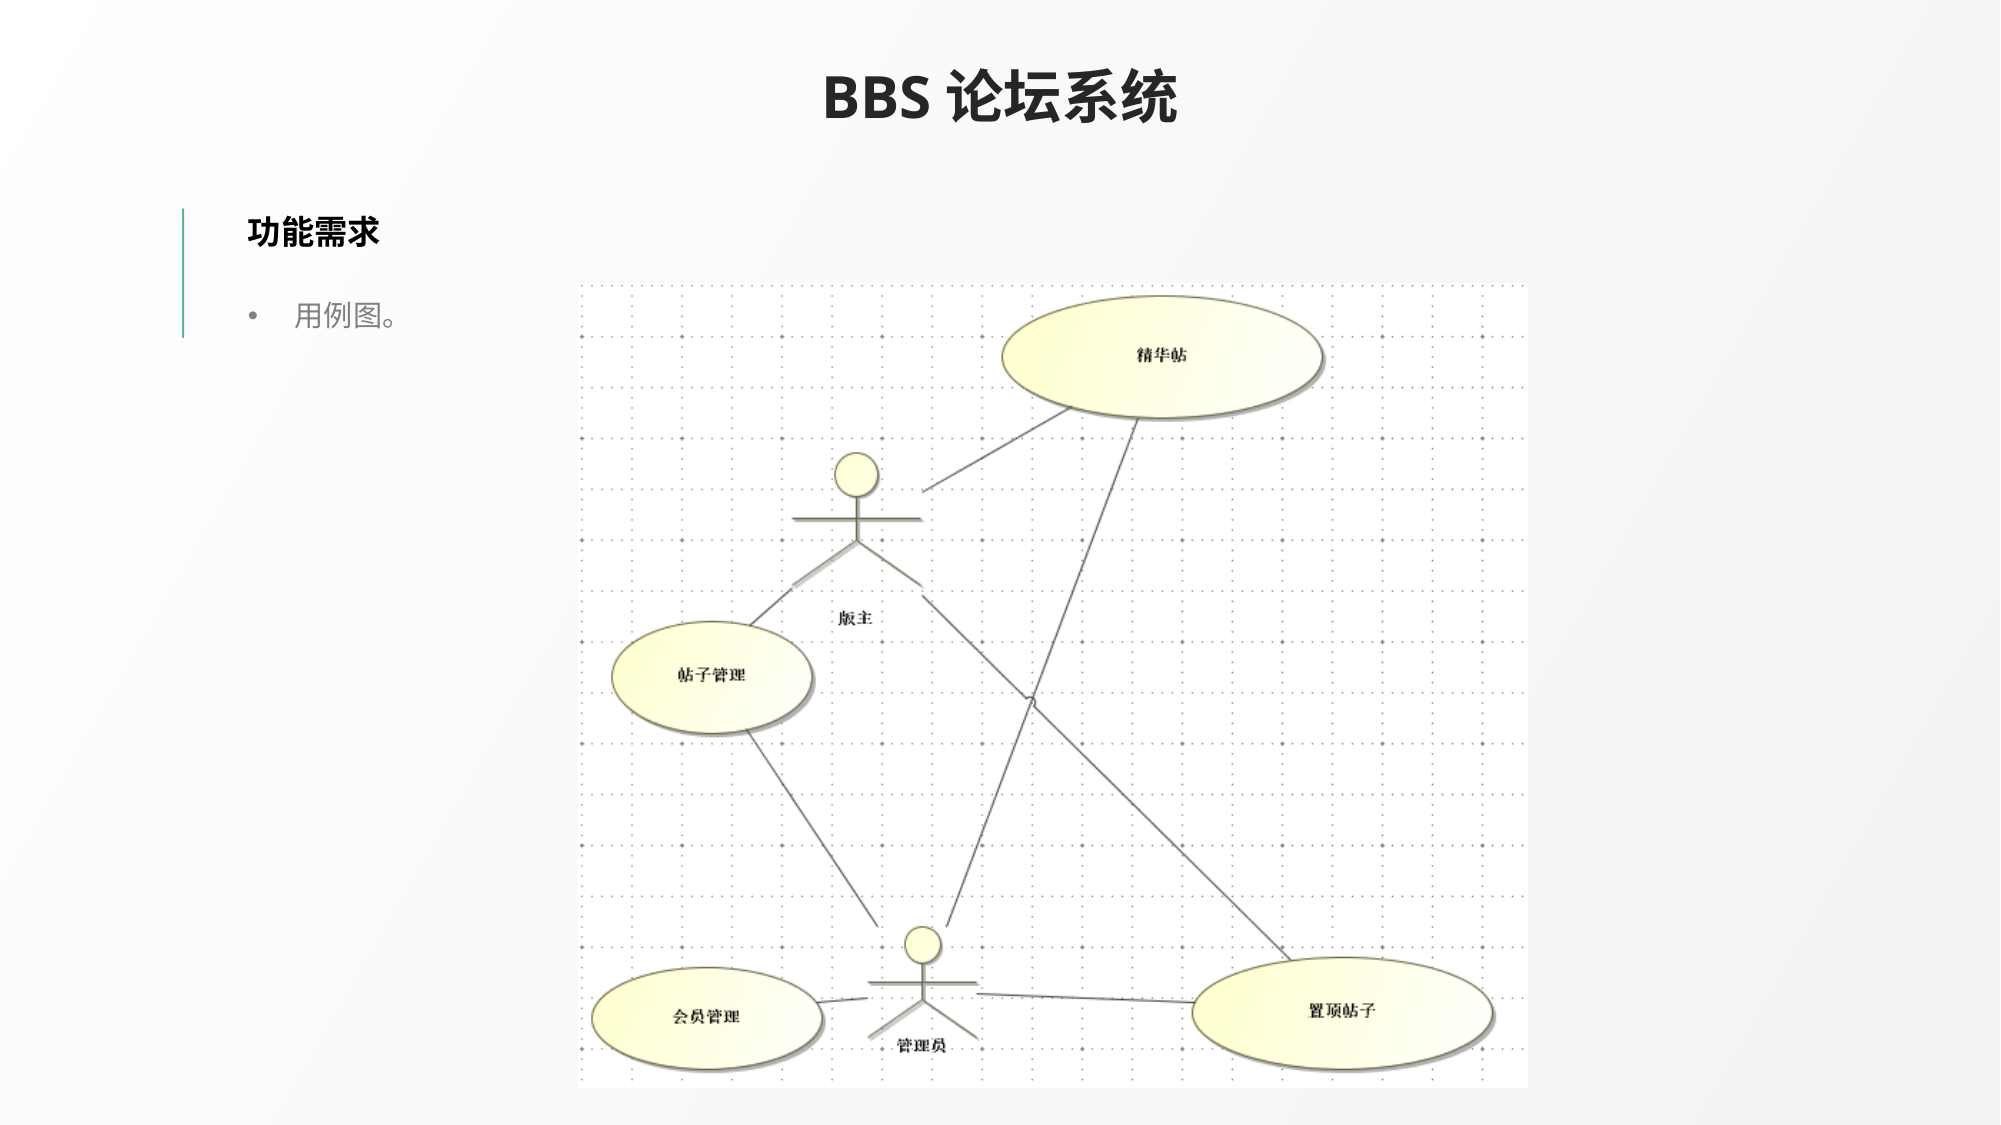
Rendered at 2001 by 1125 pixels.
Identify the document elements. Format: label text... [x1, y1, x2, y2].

text_box BBS论坛系统 [729, 52, 1271, 138]
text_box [233, 195, 1873, 338]
picture [577, 283, 1528, 1088]
